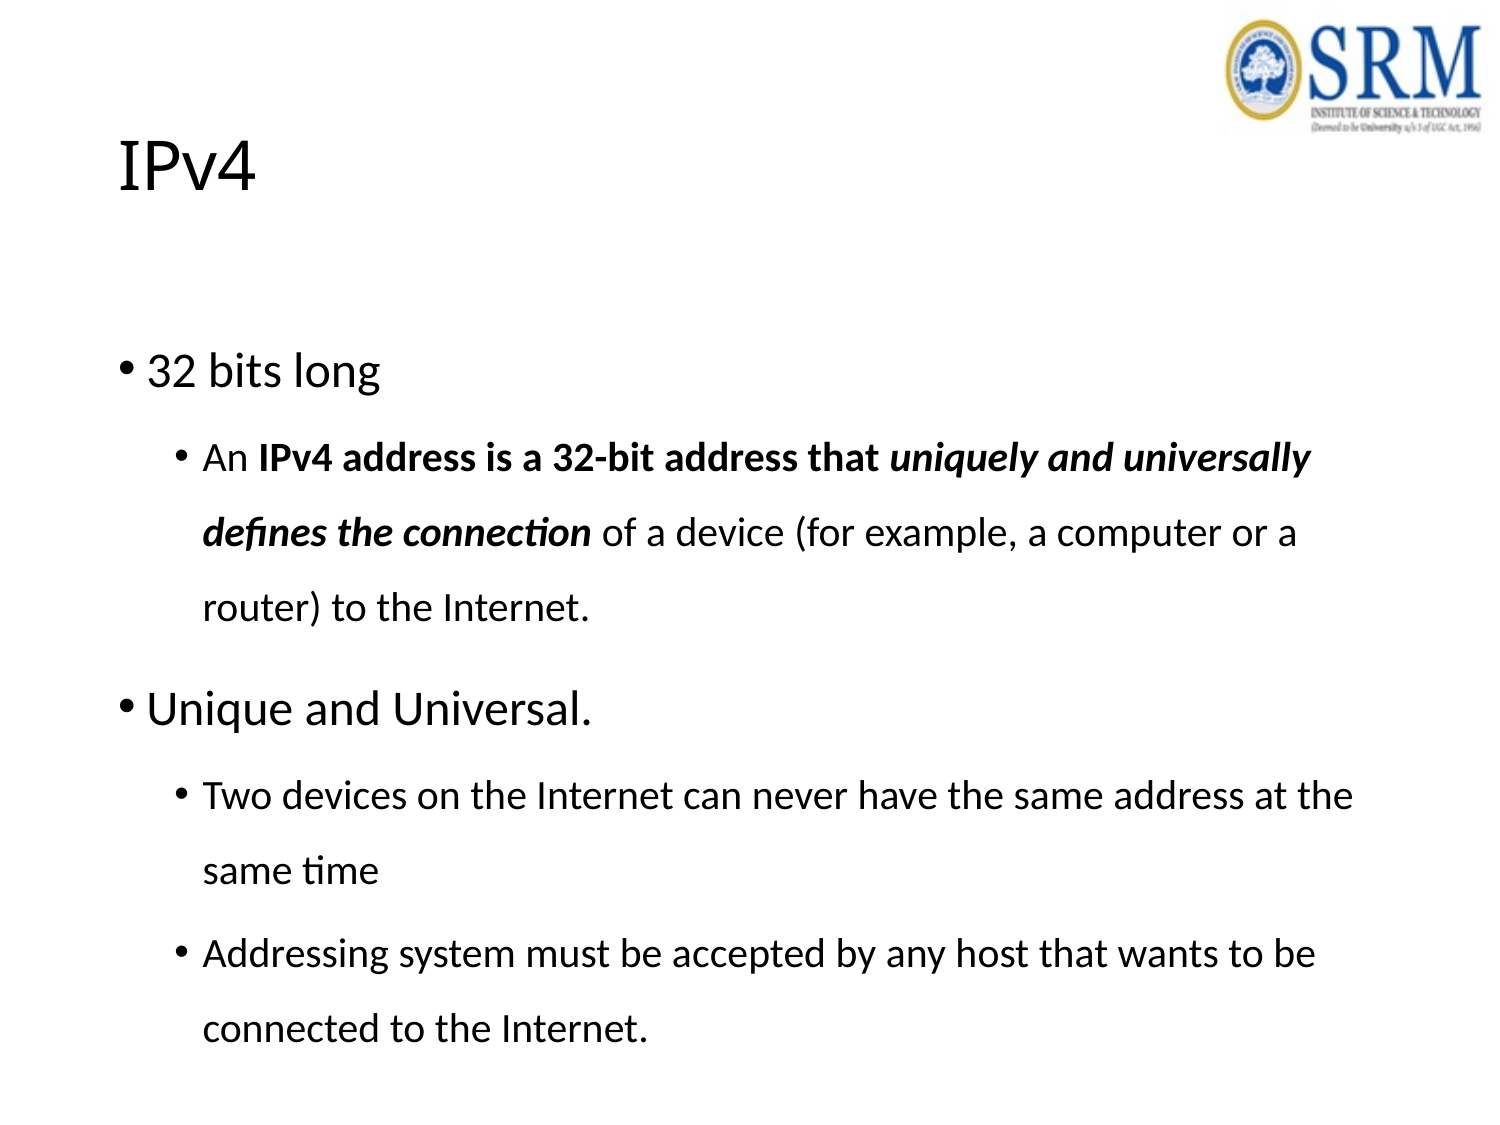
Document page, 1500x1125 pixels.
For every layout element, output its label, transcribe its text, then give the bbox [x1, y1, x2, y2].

picture [1223, 0, 1489, 149]
list 32 bits long An IPv4 address is a 32-bit address that uniquely and universally defines the connection of a device (for example, a computer or a router) to the Internet. Unique and Universal. Two devices on the Internet can never have the same address at the same time Addressing system must be accepted by any host that wants to be connected to the Internet. [103, 299, 1397, 1014]
title IPv4 [103, 59, 1397, 278]
